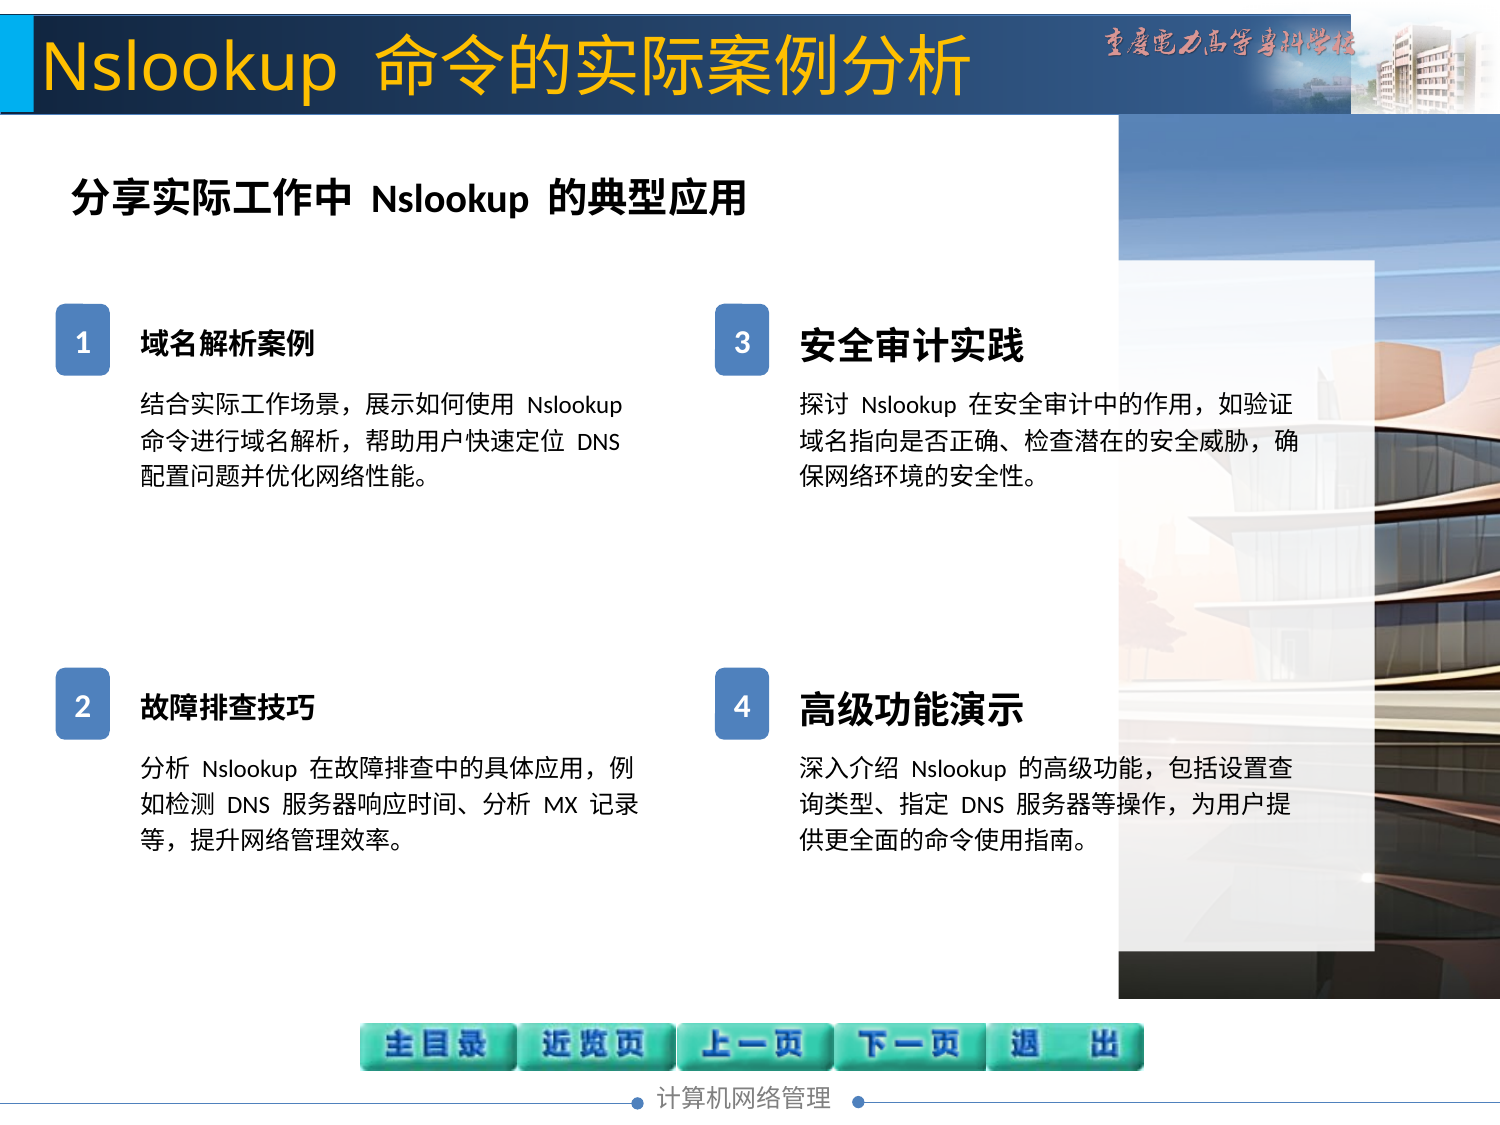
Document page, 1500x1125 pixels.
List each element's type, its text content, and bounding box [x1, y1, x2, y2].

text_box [26, 114, 1500, 999]
text_box Nslookup 命令的实际案例分析 [26, 25, 1500, 114]
picture [360, 1023, 676, 1071]
picture [677, 1023, 1144, 1071]
picture [1084, 15, 1374, 25]
